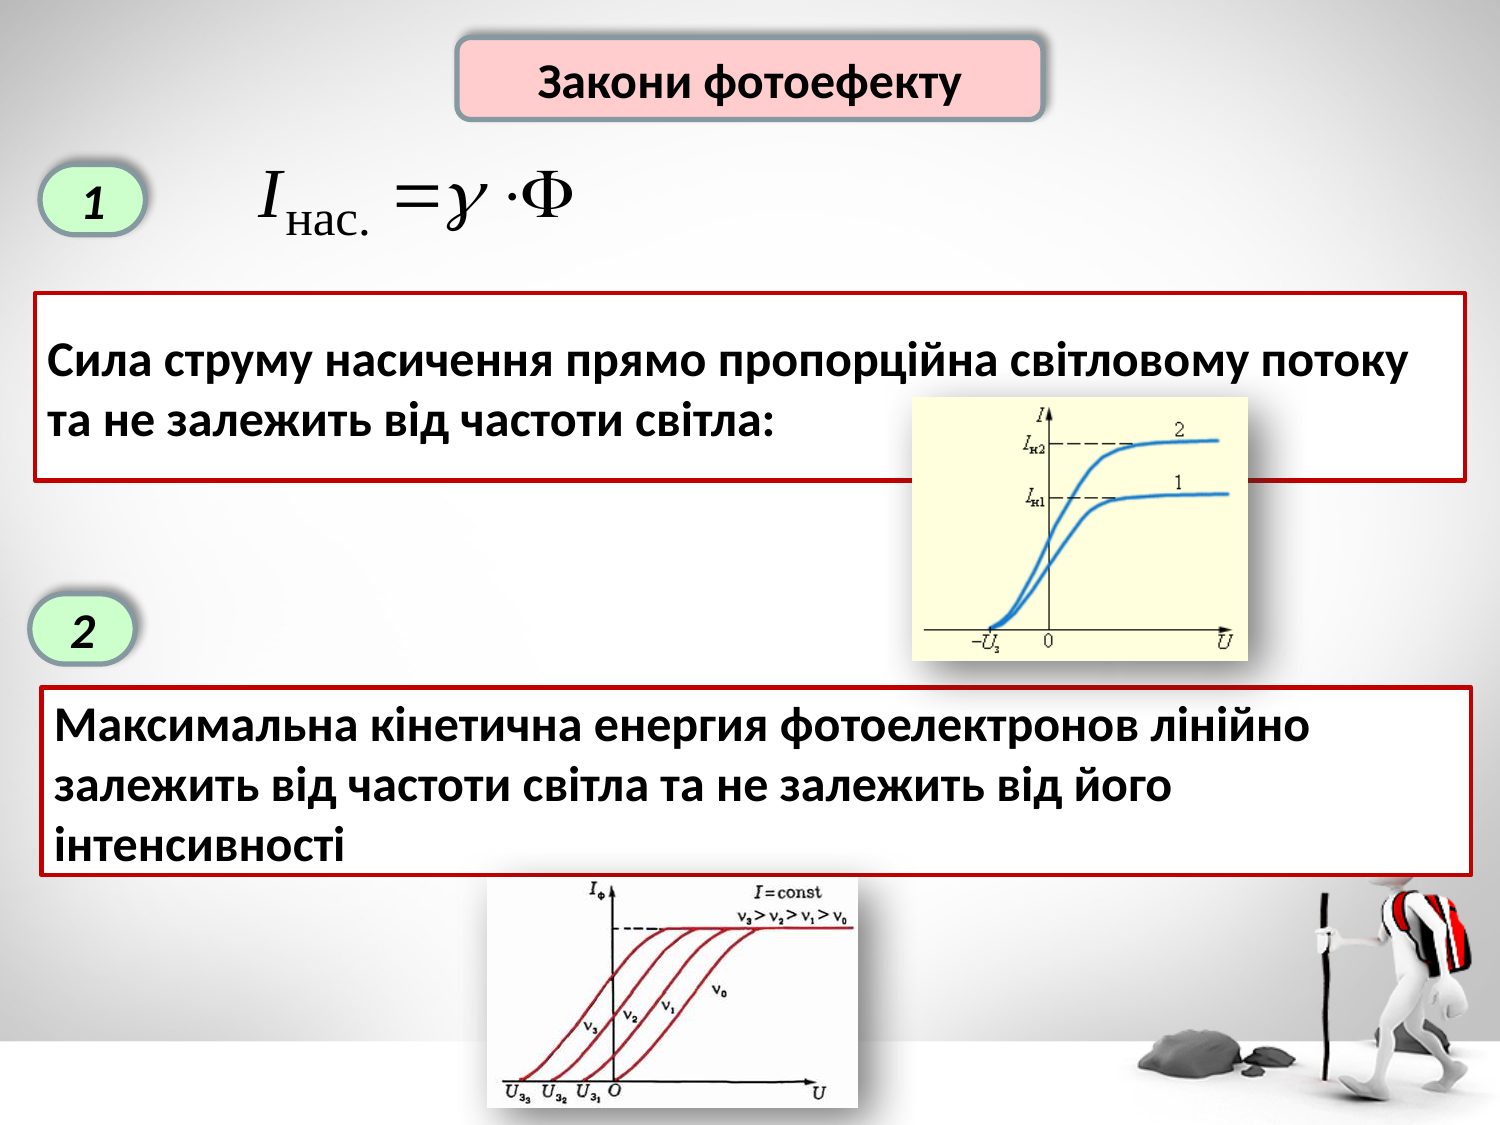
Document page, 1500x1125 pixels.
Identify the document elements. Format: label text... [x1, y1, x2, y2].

text_box 2 [28, 592, 137, 665]
text_box Закони фотоефекту [456, 36, 1044, 121]
text_box Максимальна кінетична енергия фотоелектронов лінійно залежить від частоти світла та не залежить від його інтенсивності [39, 685, 1473, 877]
text_box 1 [39, 163, 147, 236]
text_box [246, 152, 585, 249]
text_box Сила струму насичення прямо пропорційна світловому потоку та не залежить від частоти світла: [33, 291, 1467, 483]
picture [0, 0, 1500, 1125]
